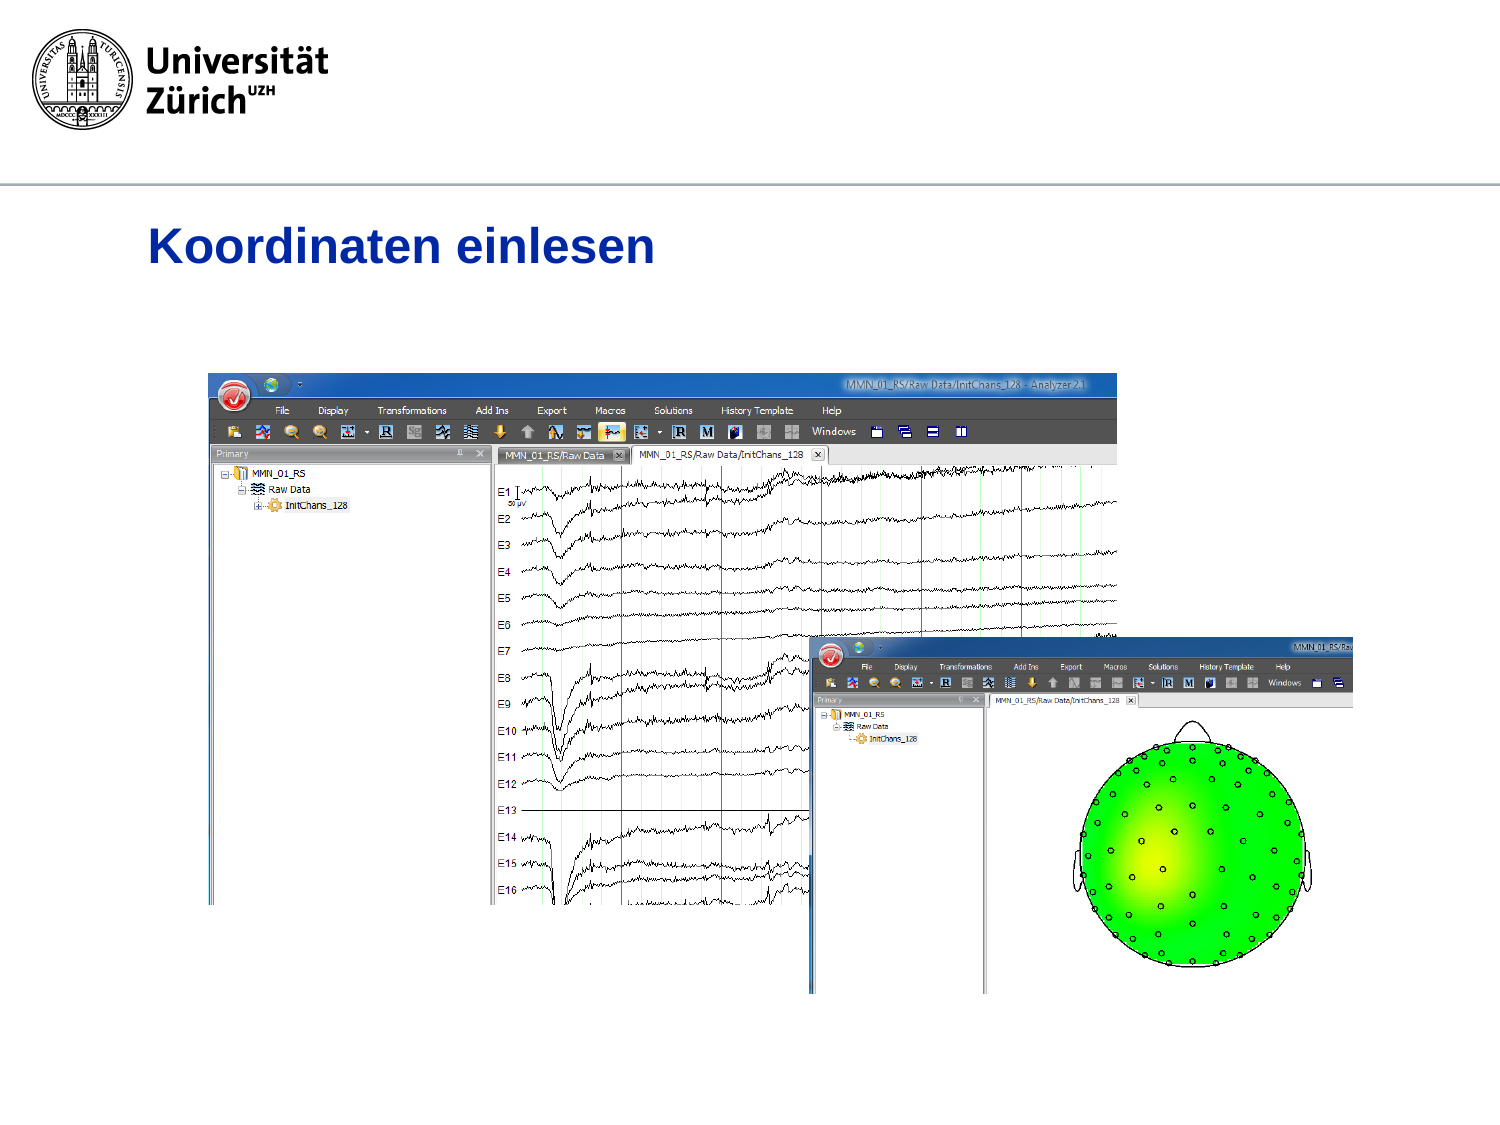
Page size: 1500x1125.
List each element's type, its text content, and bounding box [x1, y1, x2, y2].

title Koordinaten einlesen [147, 208, 1353, 291]
picture [26, 23, 334, 136]
picture [208, 373, 1353, 994]
